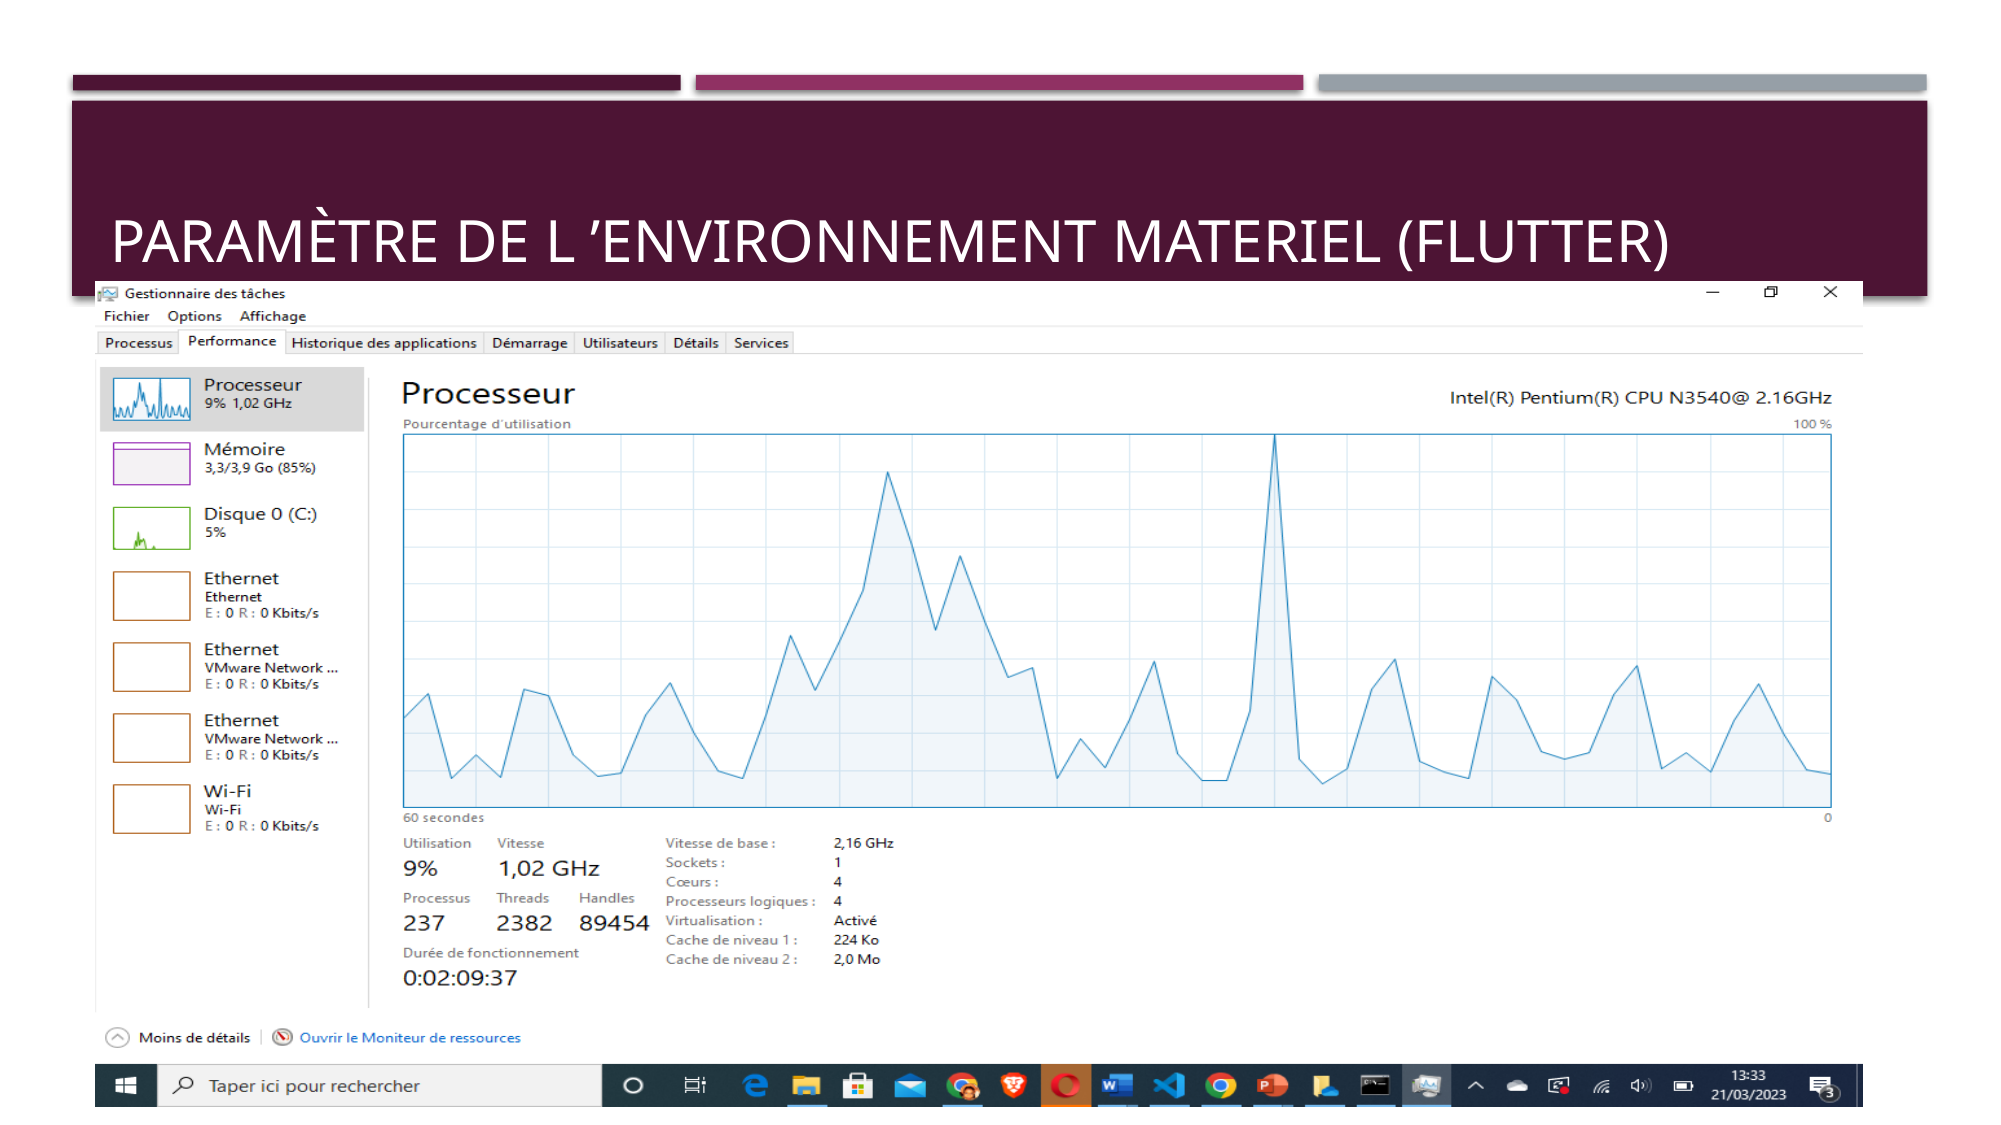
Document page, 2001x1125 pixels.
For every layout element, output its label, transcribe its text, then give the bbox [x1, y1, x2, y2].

title Paramètre de l ’environnement materiel (flutter) [95, 115, 1905, 282]
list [94, 280, 1864, 1108]
